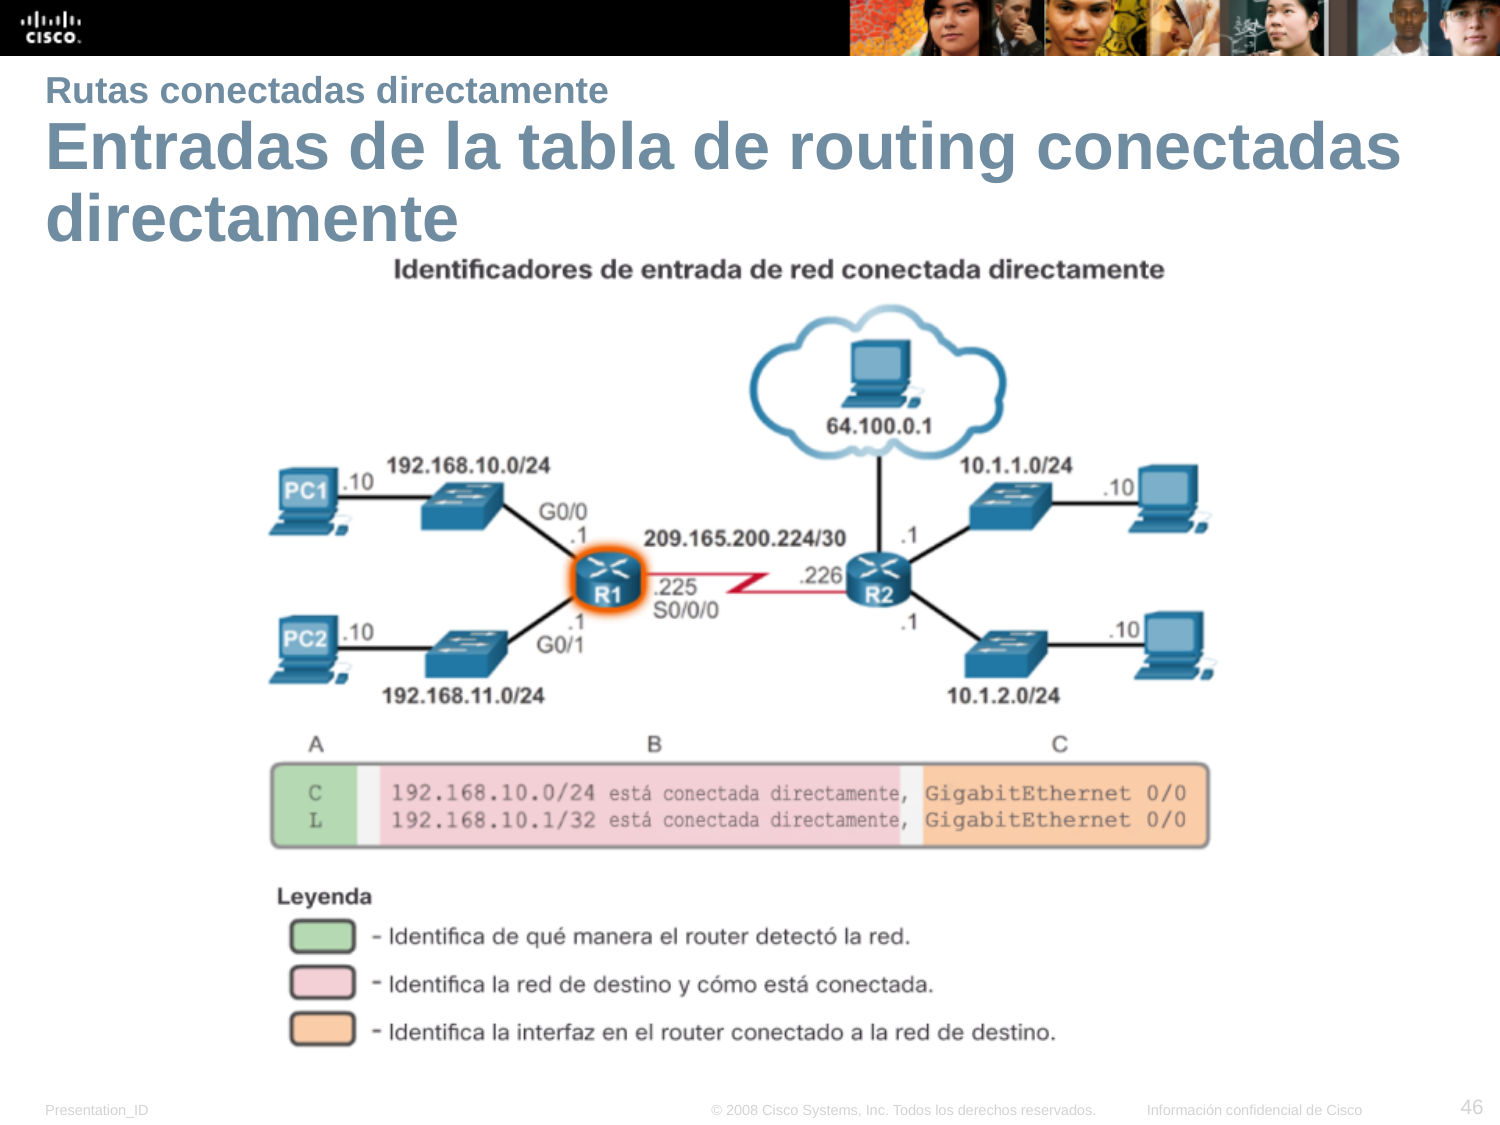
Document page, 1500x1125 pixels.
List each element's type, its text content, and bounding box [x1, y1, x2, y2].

title Rutas conectadas directamente Entradas de la tabla de routing conectadas directamente [31, 64, 1471, 203]
picture [0, 0, 1500, 56]
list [213, 250, 1347, 1063]
